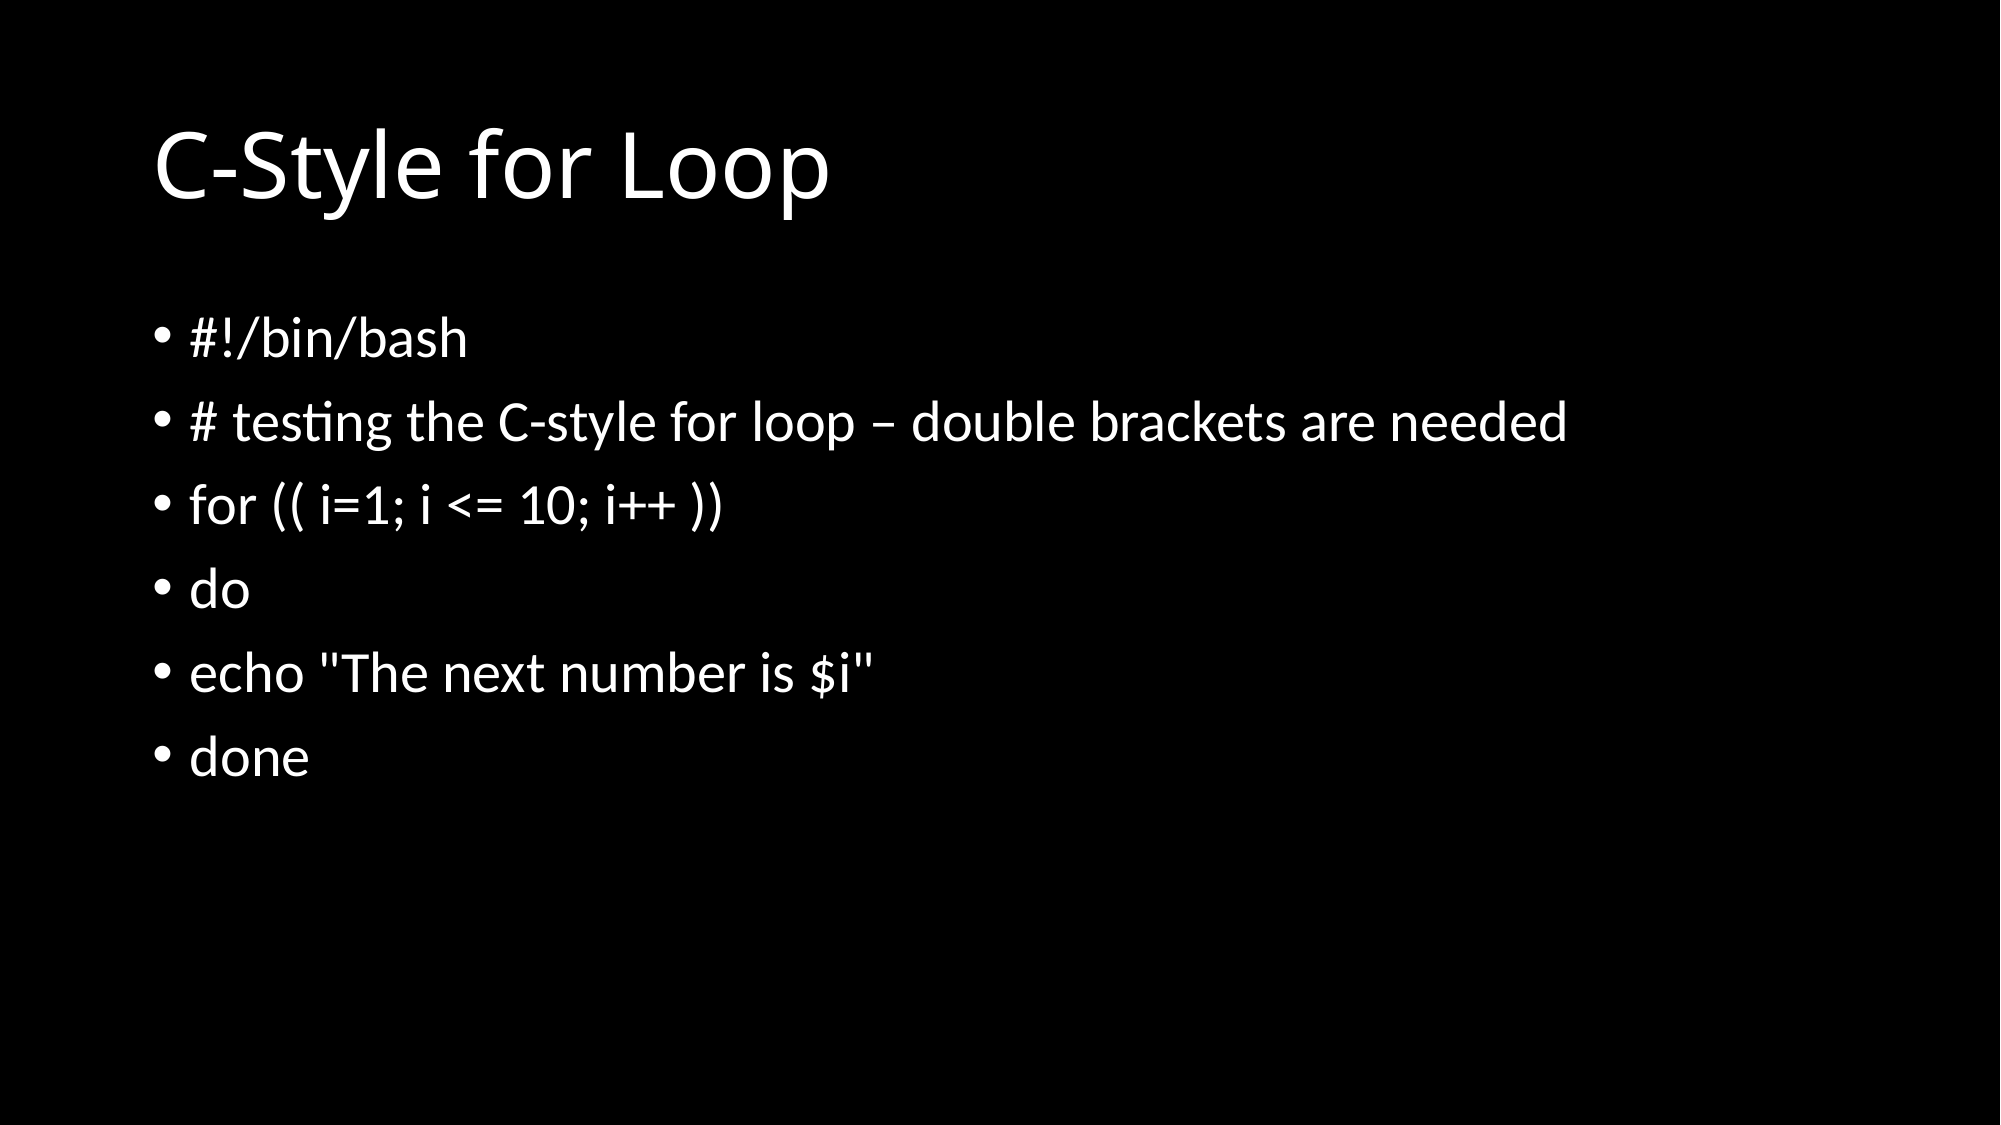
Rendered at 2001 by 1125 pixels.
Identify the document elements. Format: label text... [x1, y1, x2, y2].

title C-Style for Loop [137, 59, 1863, 278]
list #!/bin/bash # testing the C-style for loop – double brackets are needed for (( i=1; i <= 10; i++ )) do echo "The next number is $i" done [137, 299, 1863, 1014]
